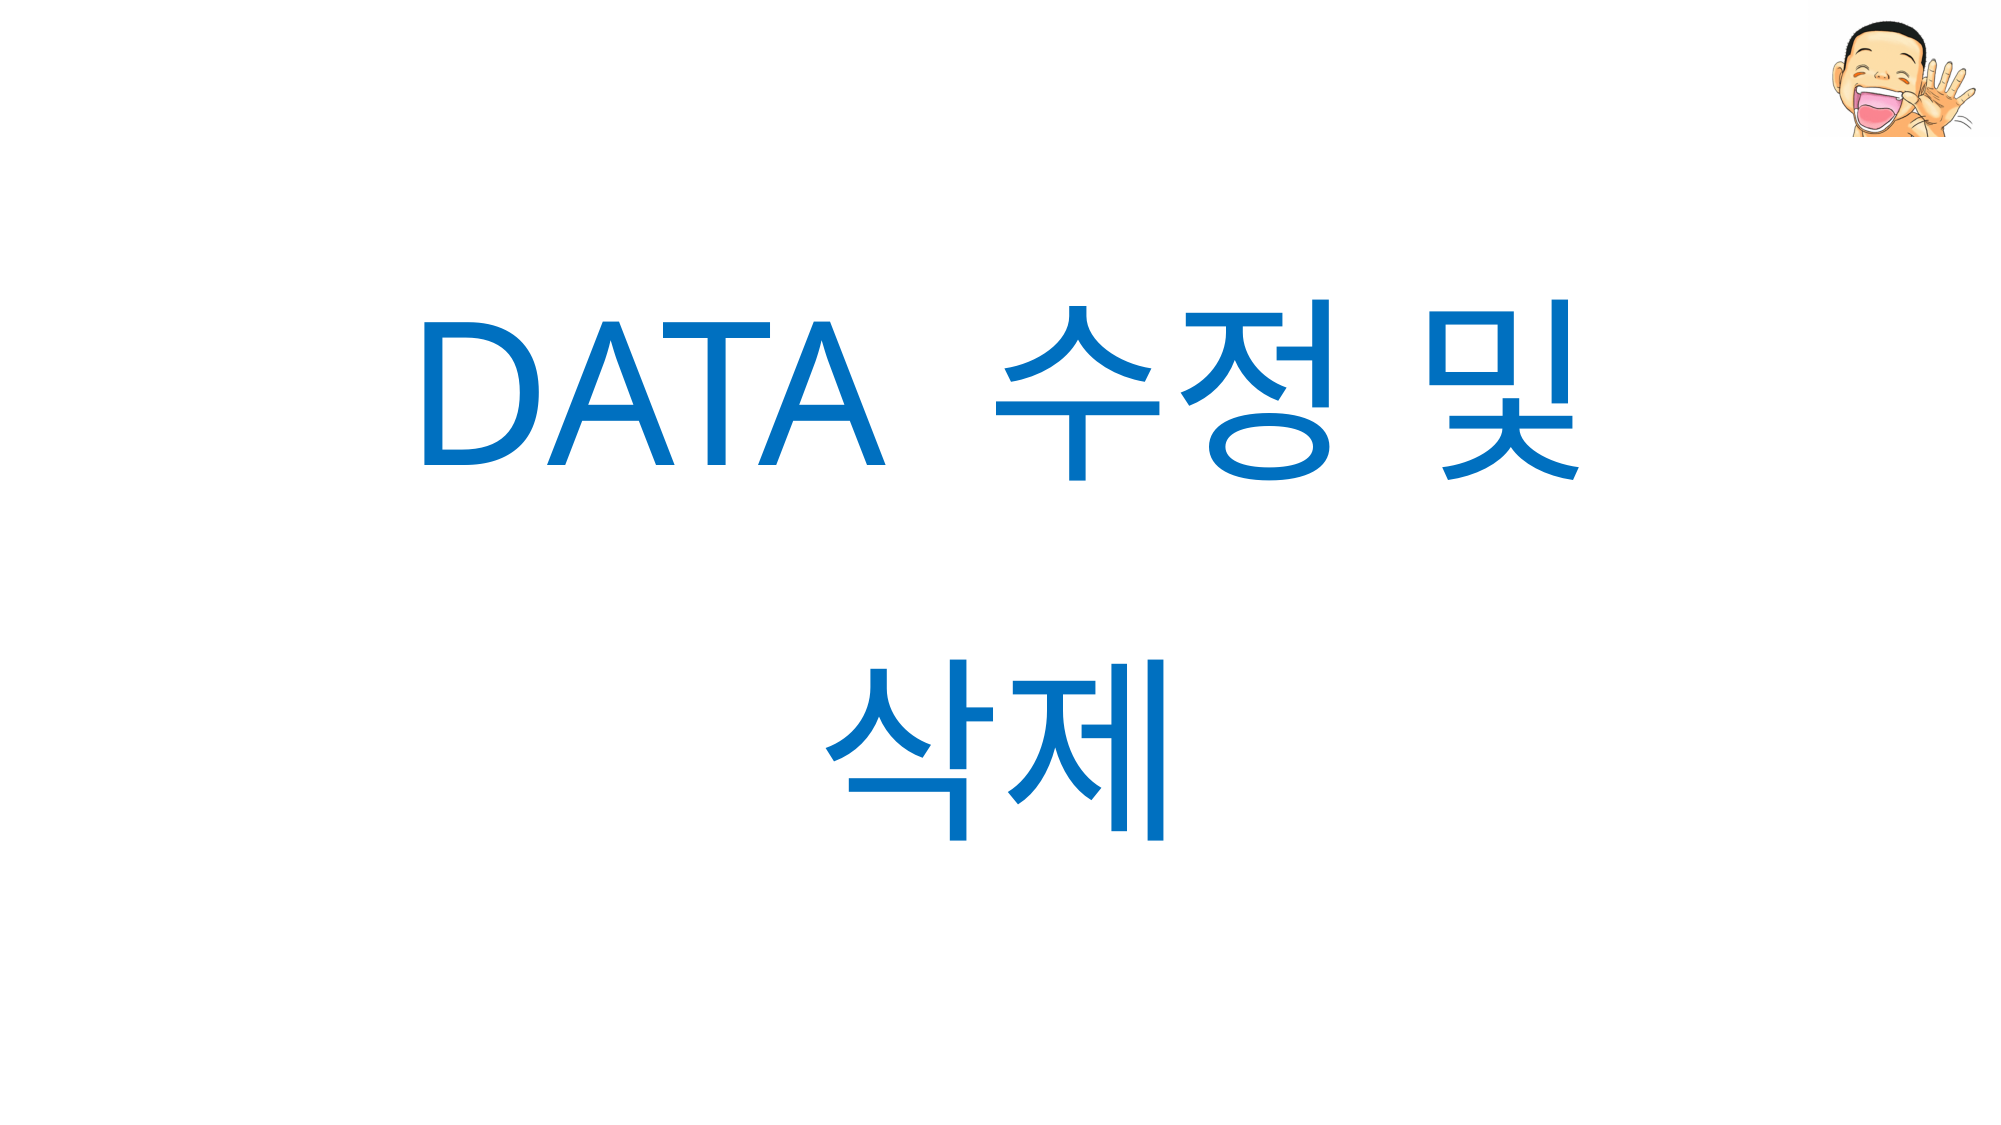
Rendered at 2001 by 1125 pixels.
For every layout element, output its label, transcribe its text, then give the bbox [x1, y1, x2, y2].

text_box DATA 수정 및 삭제 [0, 137, 2000, 873]
picture [1808, 0, 2000, 137]
